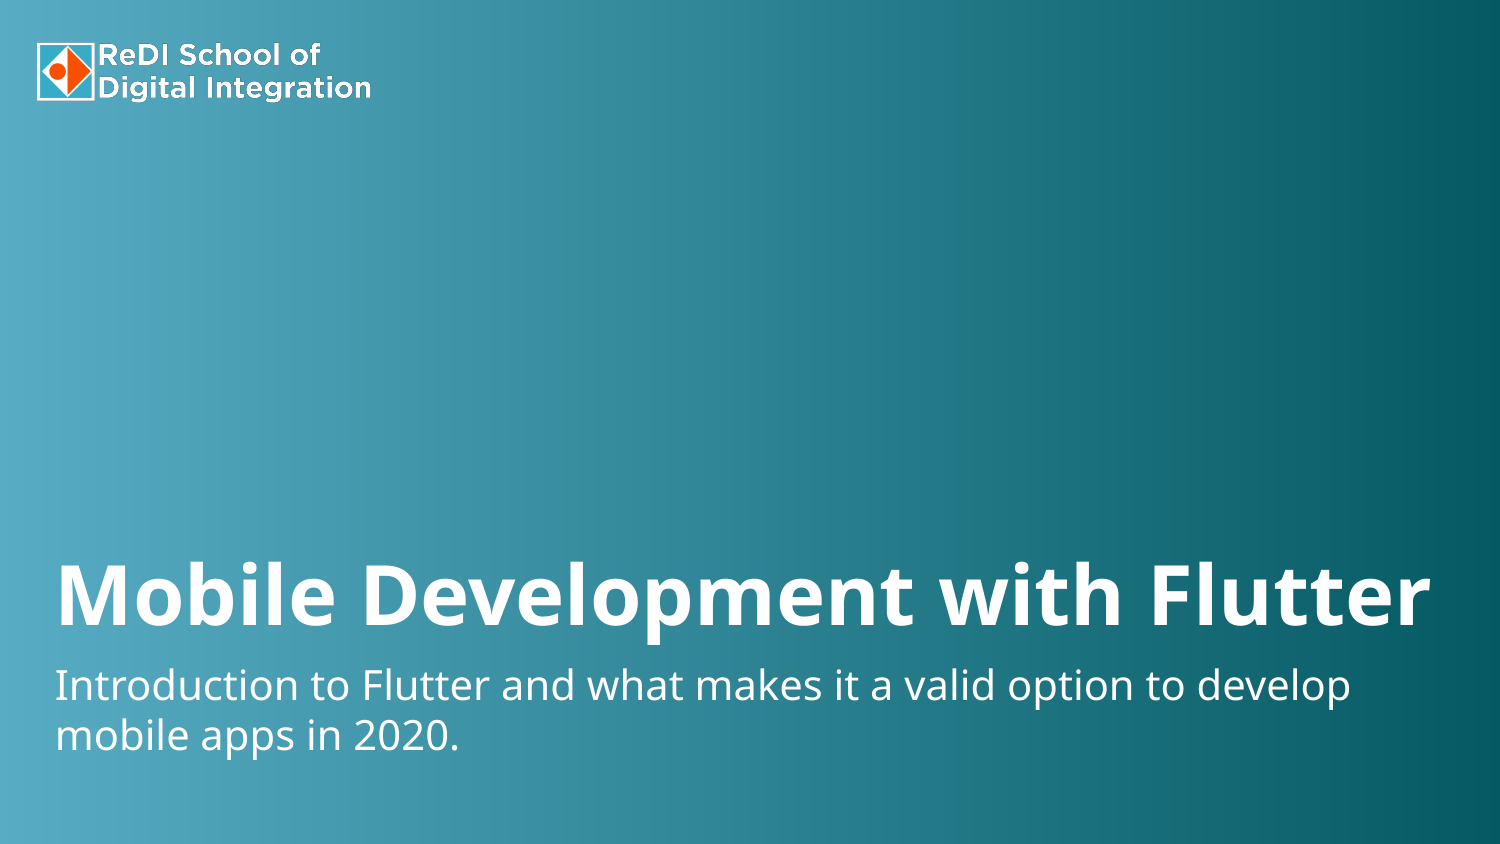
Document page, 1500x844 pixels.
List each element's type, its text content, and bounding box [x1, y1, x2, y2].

text_box Introduction to Flutter and what makes it a valid option to develop mobile apps in 2020. [39, 666, 1461, 701]
picture [37, 39, 372, 103]
text_box Mobile Development with Flutter [39, 532, 1461, 652]
